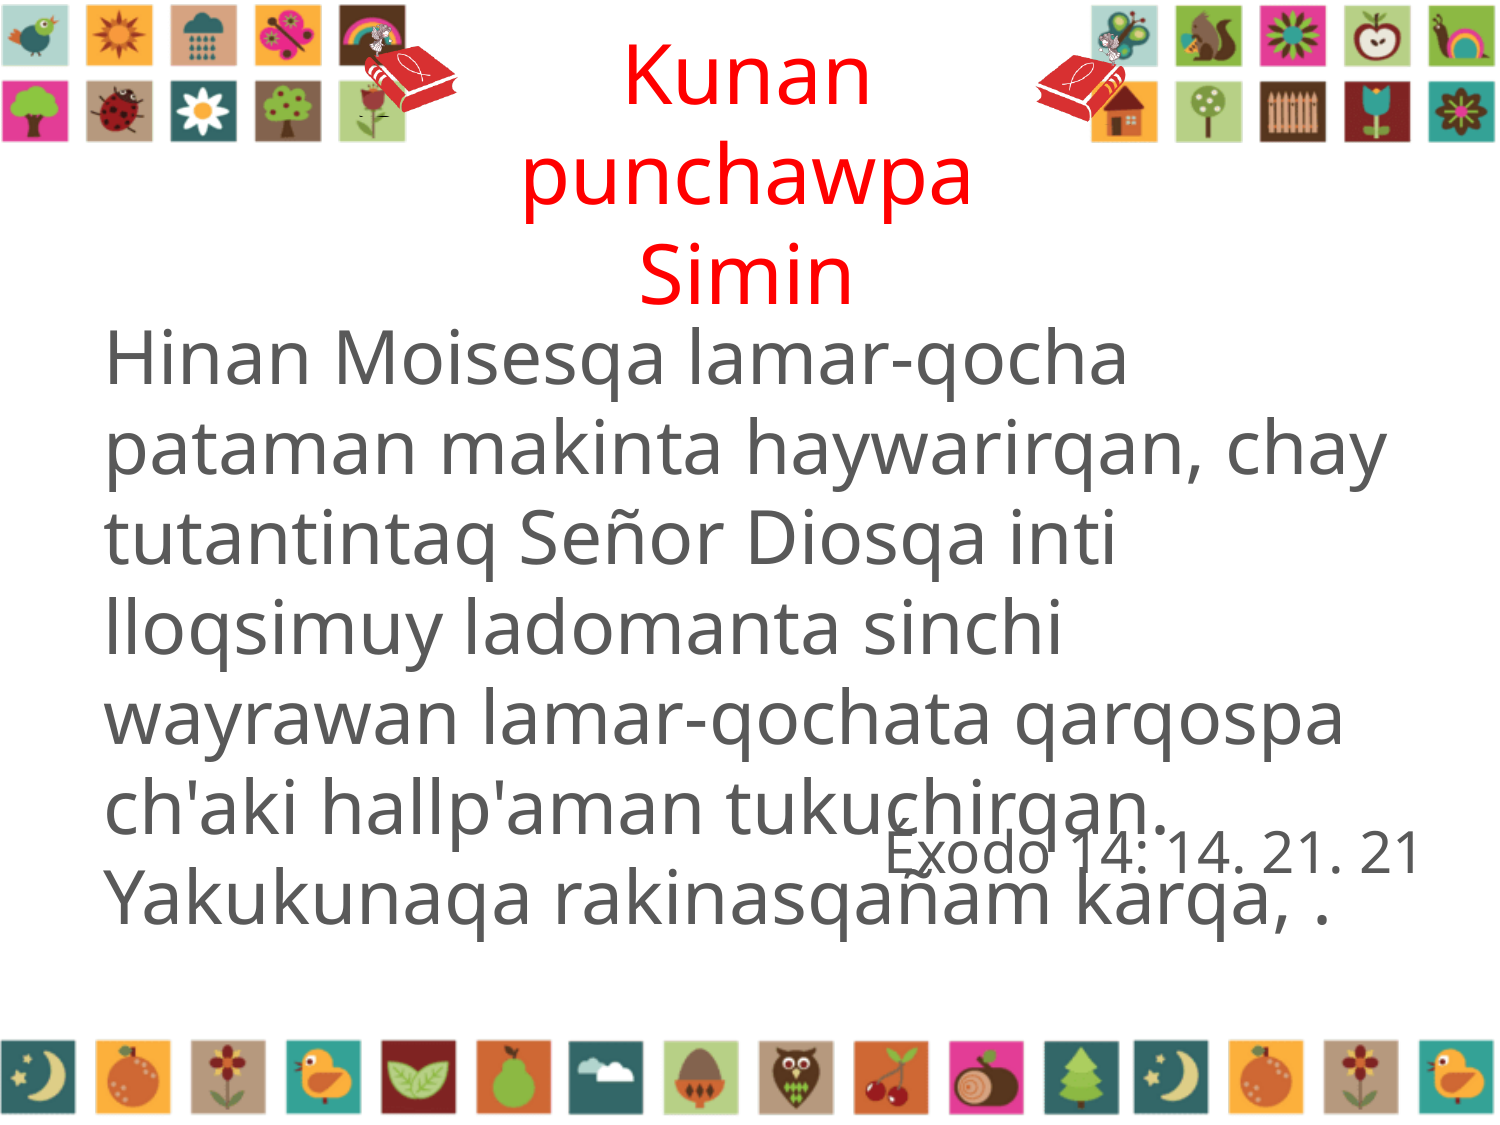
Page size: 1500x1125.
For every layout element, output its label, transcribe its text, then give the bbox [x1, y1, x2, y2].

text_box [0, 1028, 1500, 1118]
text_box Hinan Moisesqa lamar-qocha pataman makinta haywarirqan, chay tutantintaq Señor Diosqa inti lloqsimuy ladomanta sinchi wayrawan lamar-qochata qarqospa ch'aki hallp'aman tukuchirqan. Yakukunaqa rakinasqañam karqa, . [88, 302, 1436, 948]
text_box Kunan punchawpa Simin [414, 13, 1080, 302]
text_box Éxodo 14: 14. 21. 21 [808, 807, 1441, 893]
picture [0, 3, 490, 150]
picture [1003, 3, 1500, 150]
